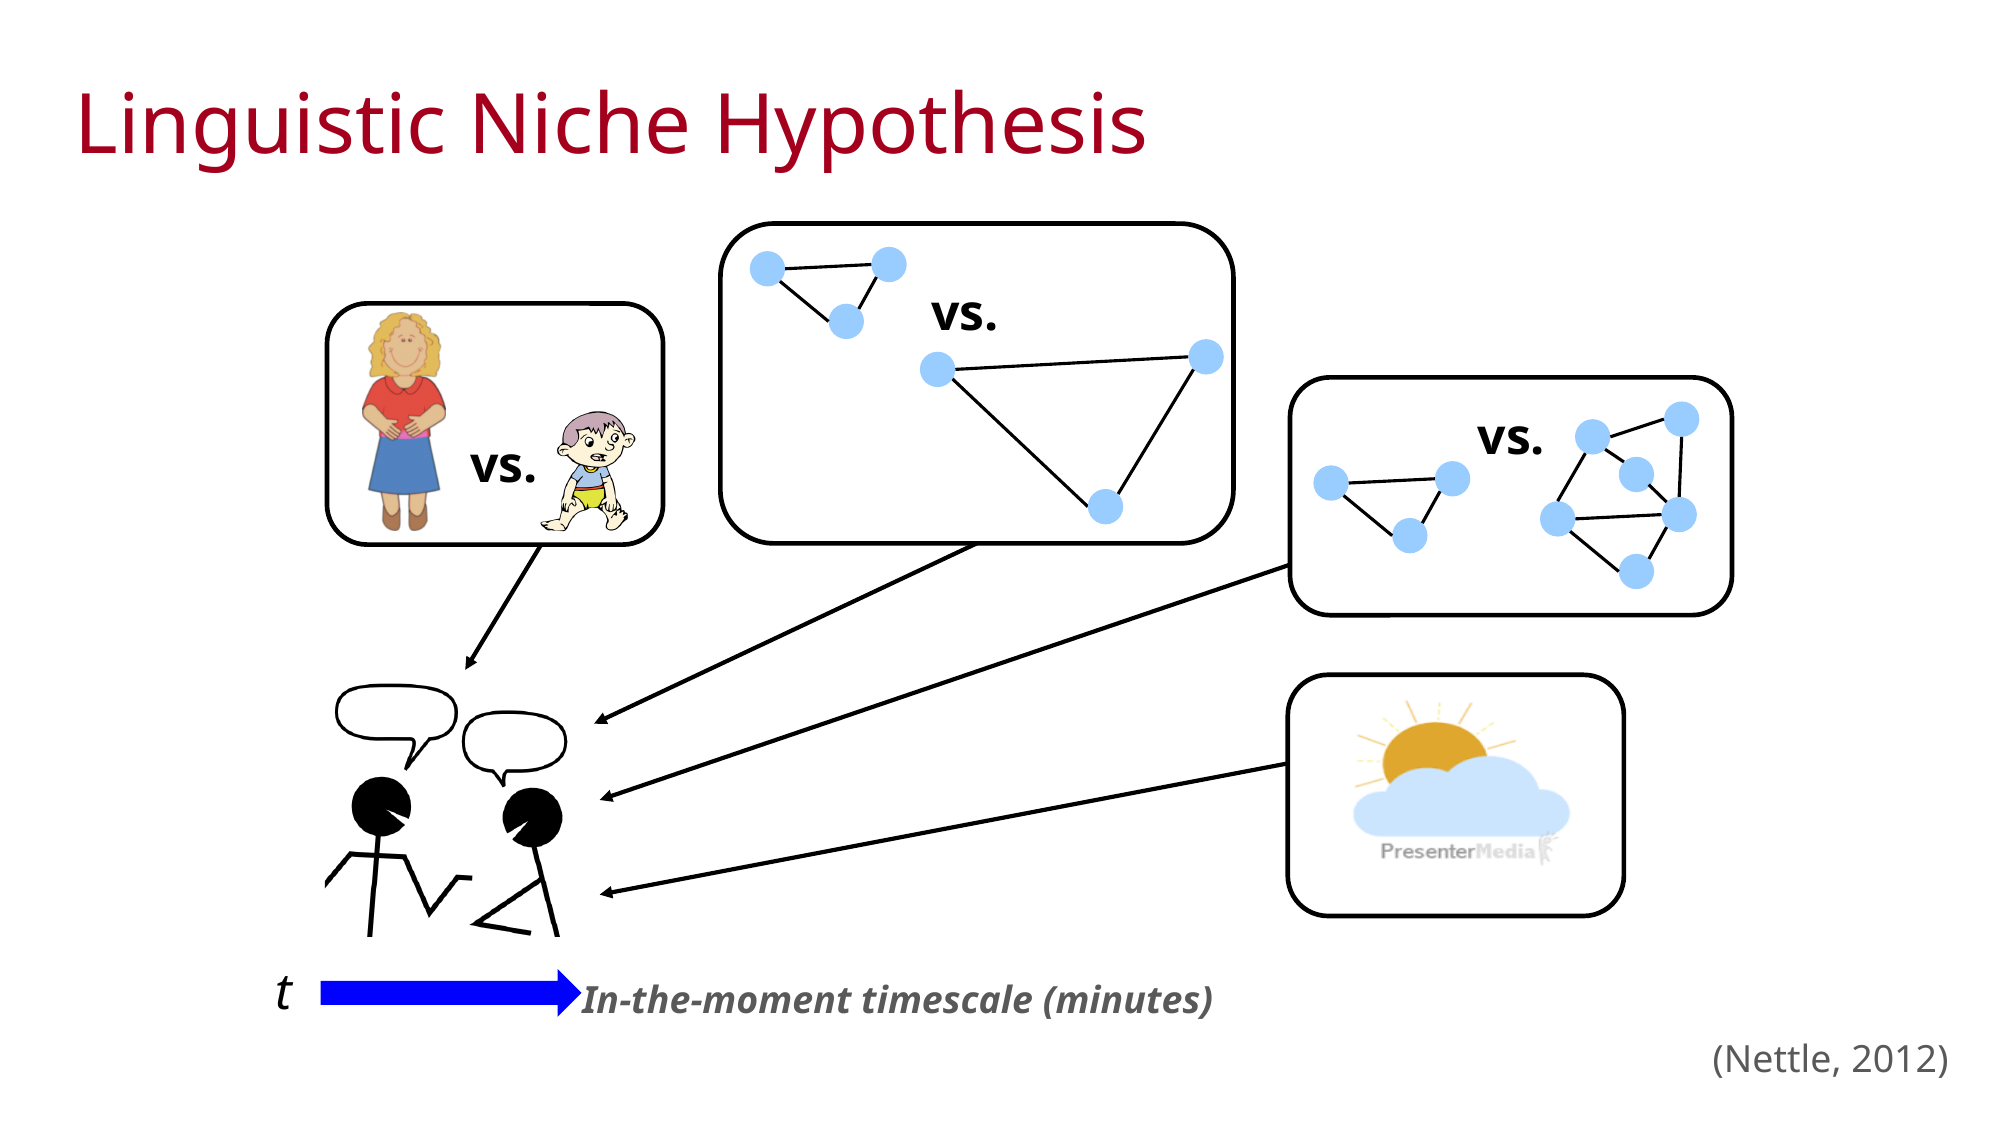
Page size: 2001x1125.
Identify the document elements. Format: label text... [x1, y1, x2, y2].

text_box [1289, 377, 1733, 616]
text_box [1288, 674, 1625, 917]
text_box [326, 303, 664, 545]
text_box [599, 763, 1288, 895]
text_box In-the-moment timescale (minutes) [567, 969, 1229, 1029]
text_box [320, 967, 567, 1019]
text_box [599, 564, 1290, 800]
text_box t [260, 951, 307, 1027]
text_box (Nettle, 2012) [1697, 1027, 1964, 1088]
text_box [720, 223, 1324, 544]
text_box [465, 545, 542, 670]
title Linguistic Niche Hypothesis [59, 32, 1410, 220]
picture [1333, 671, 1592, 875]
picture [324, 679, 586, 937]
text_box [594, 543, 977, 724]
